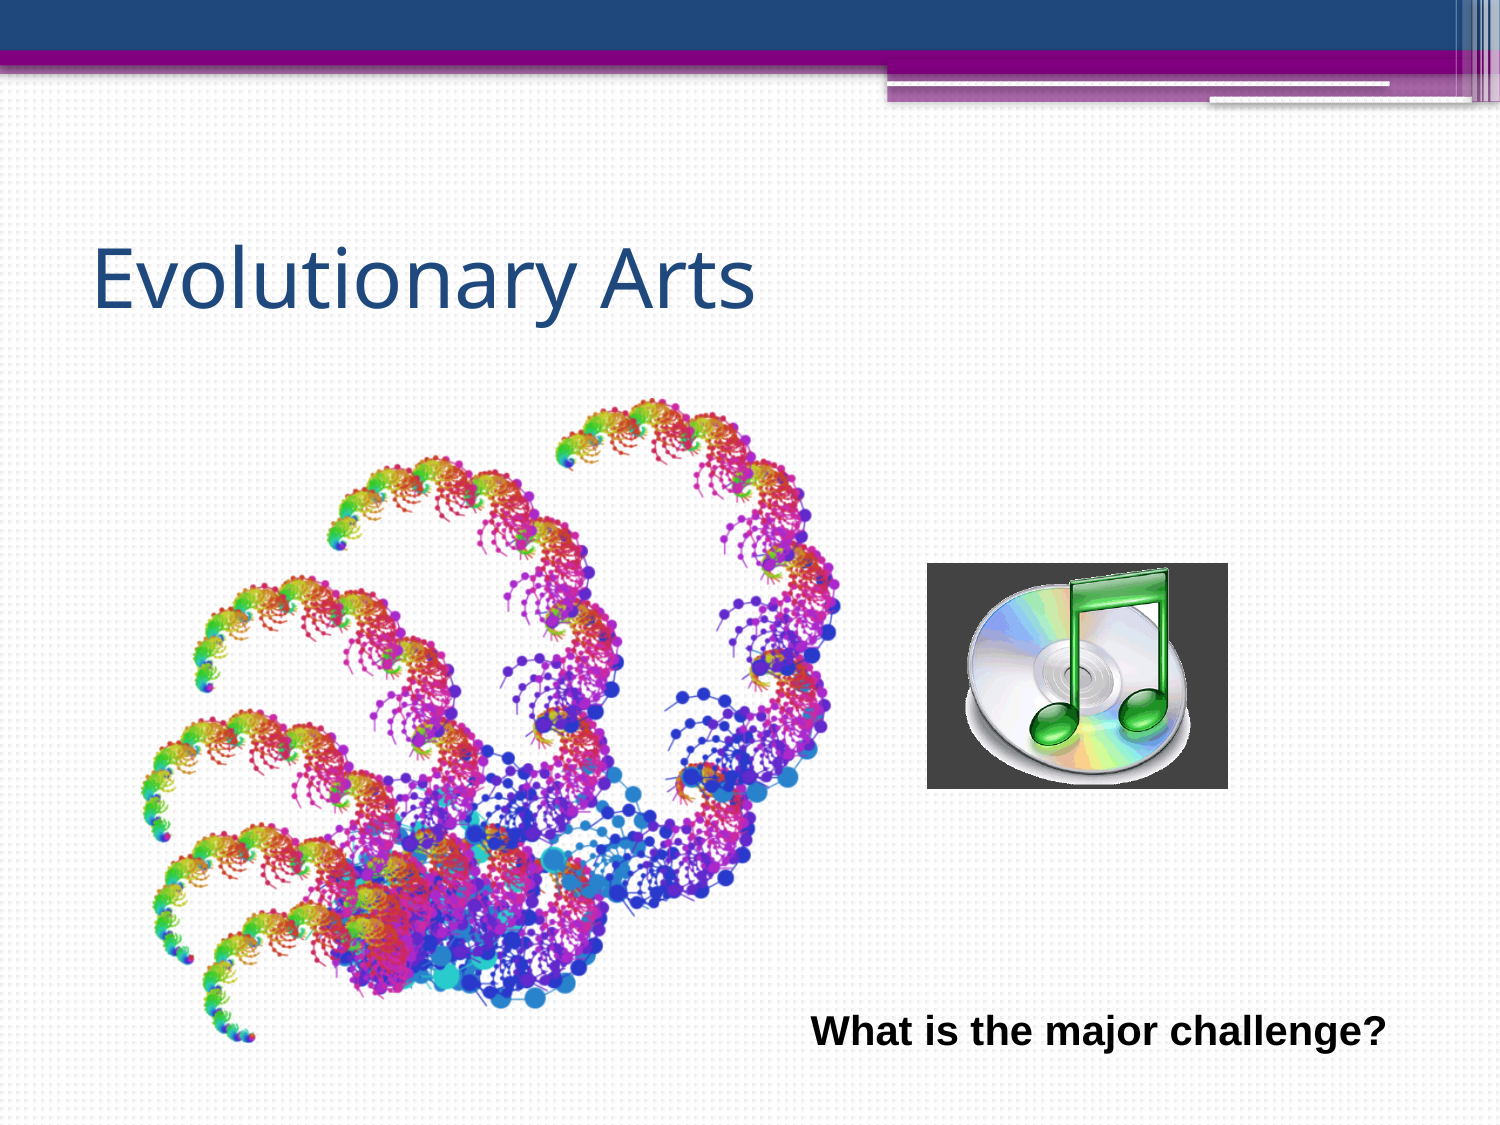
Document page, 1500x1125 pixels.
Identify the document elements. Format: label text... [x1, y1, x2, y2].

title Evolutionary Arts [74, 187, 1426, 363]
picture [141, 398, 845, 1102]
text_box What is the major challenge? [852, 996, 1403, 1061]
slide_number [1340, 0, 1466, 61]
picture [925, 562, 1229, 790]
